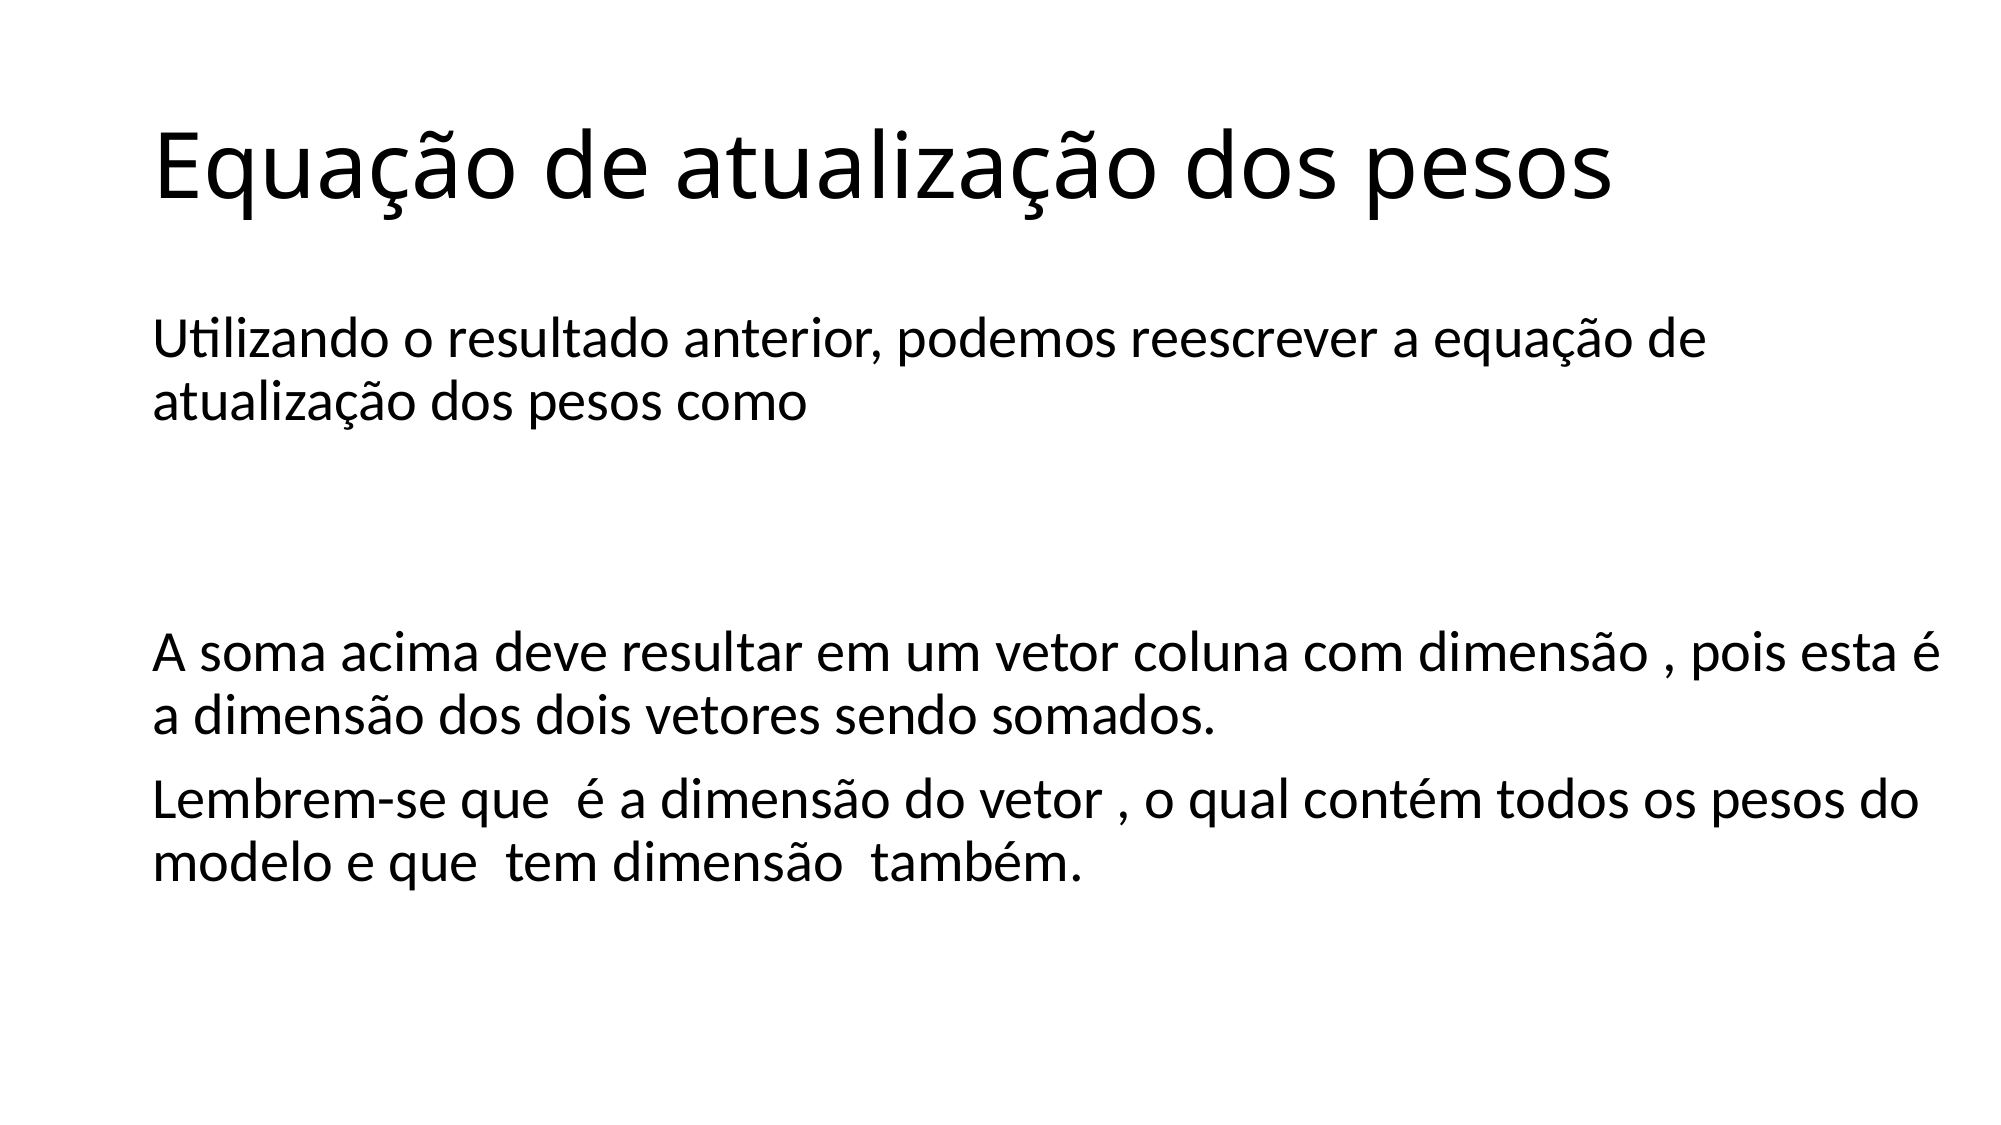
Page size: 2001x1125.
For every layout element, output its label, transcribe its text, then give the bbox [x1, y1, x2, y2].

title Equação de atualização dos pesos [137, 59, 1863, 278]
